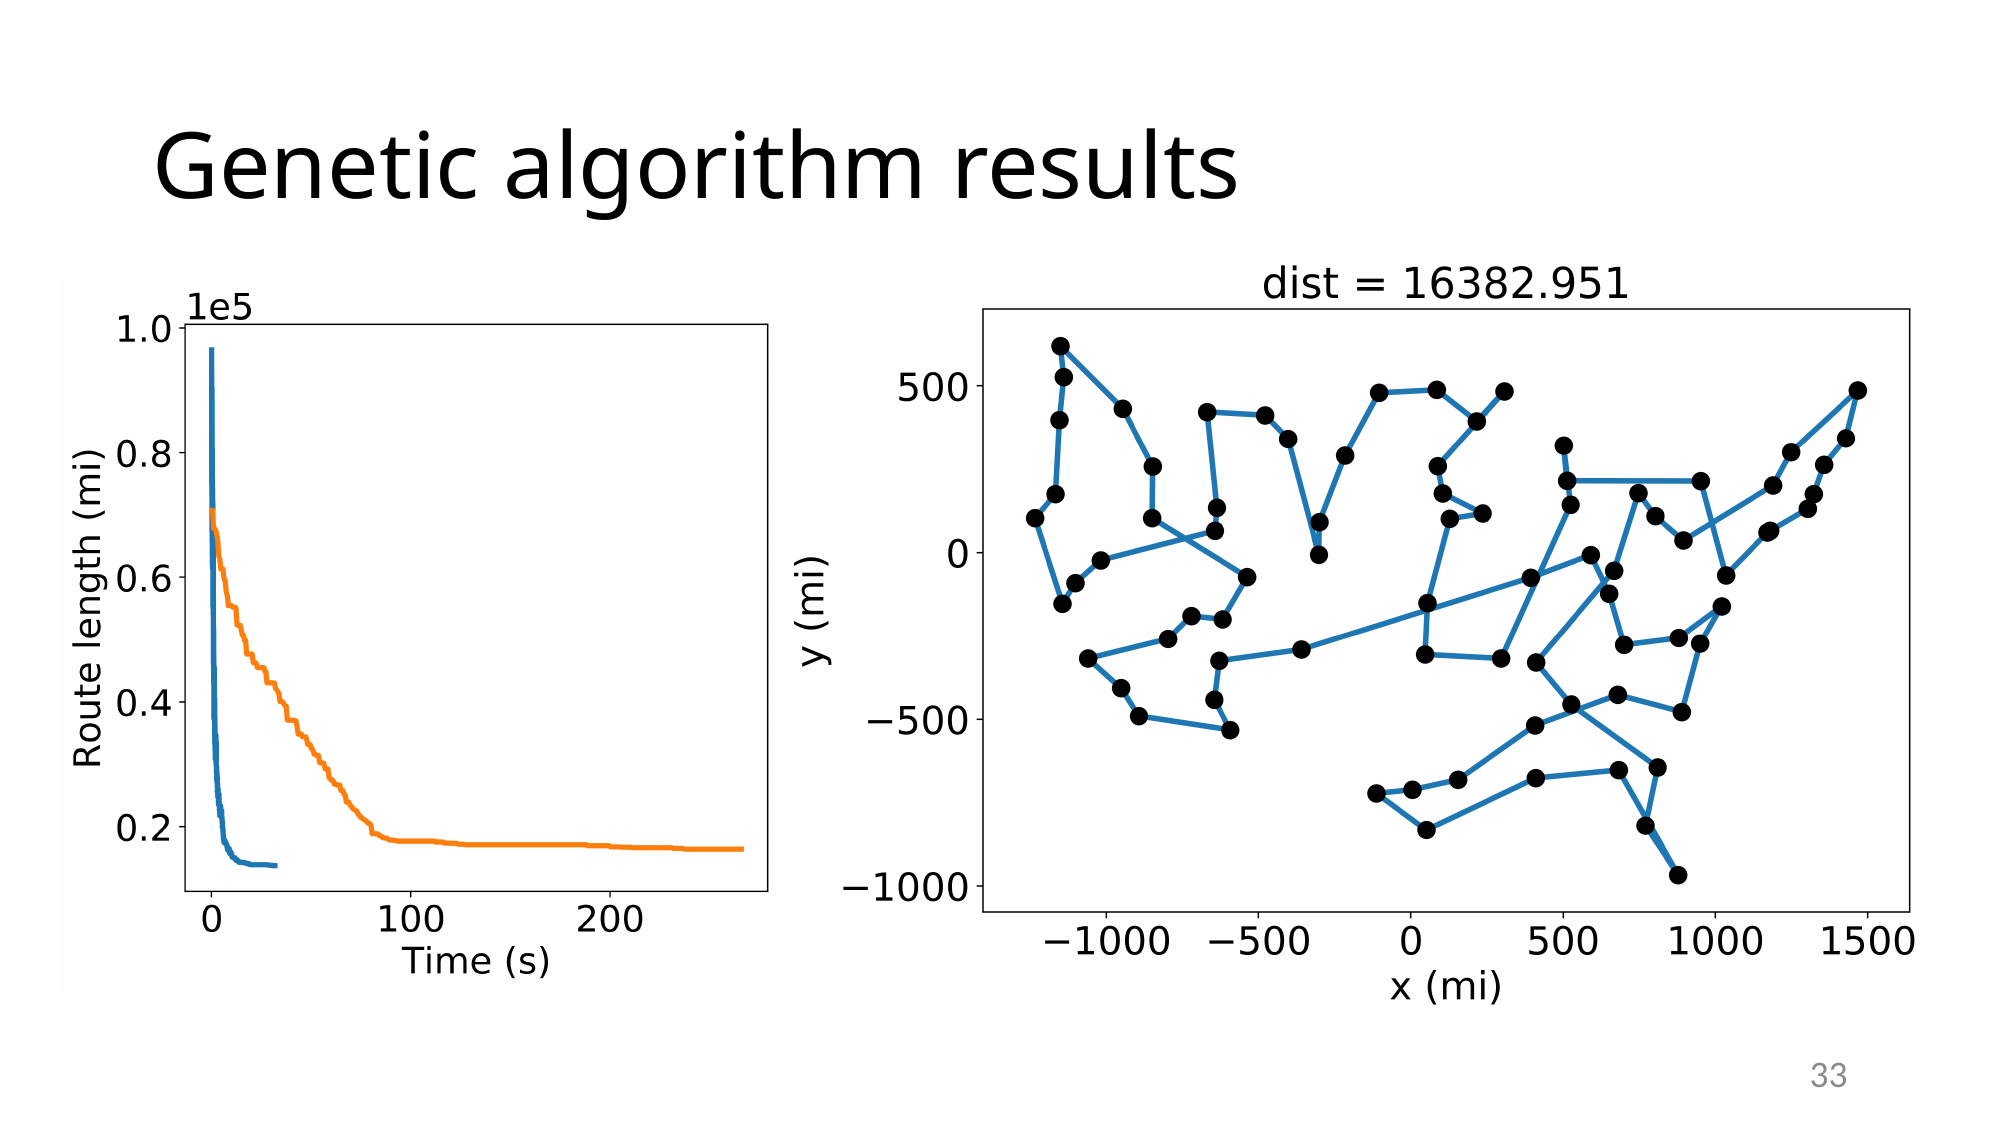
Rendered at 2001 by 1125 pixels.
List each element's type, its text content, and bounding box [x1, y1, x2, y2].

picture [780, 252, 1930, 1020]
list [60, 279, 781, 994]
slide_number 33 [1412, 1042, 1863, 1103]
title Genetic algorithm results [137, 59, 1863, 278]
